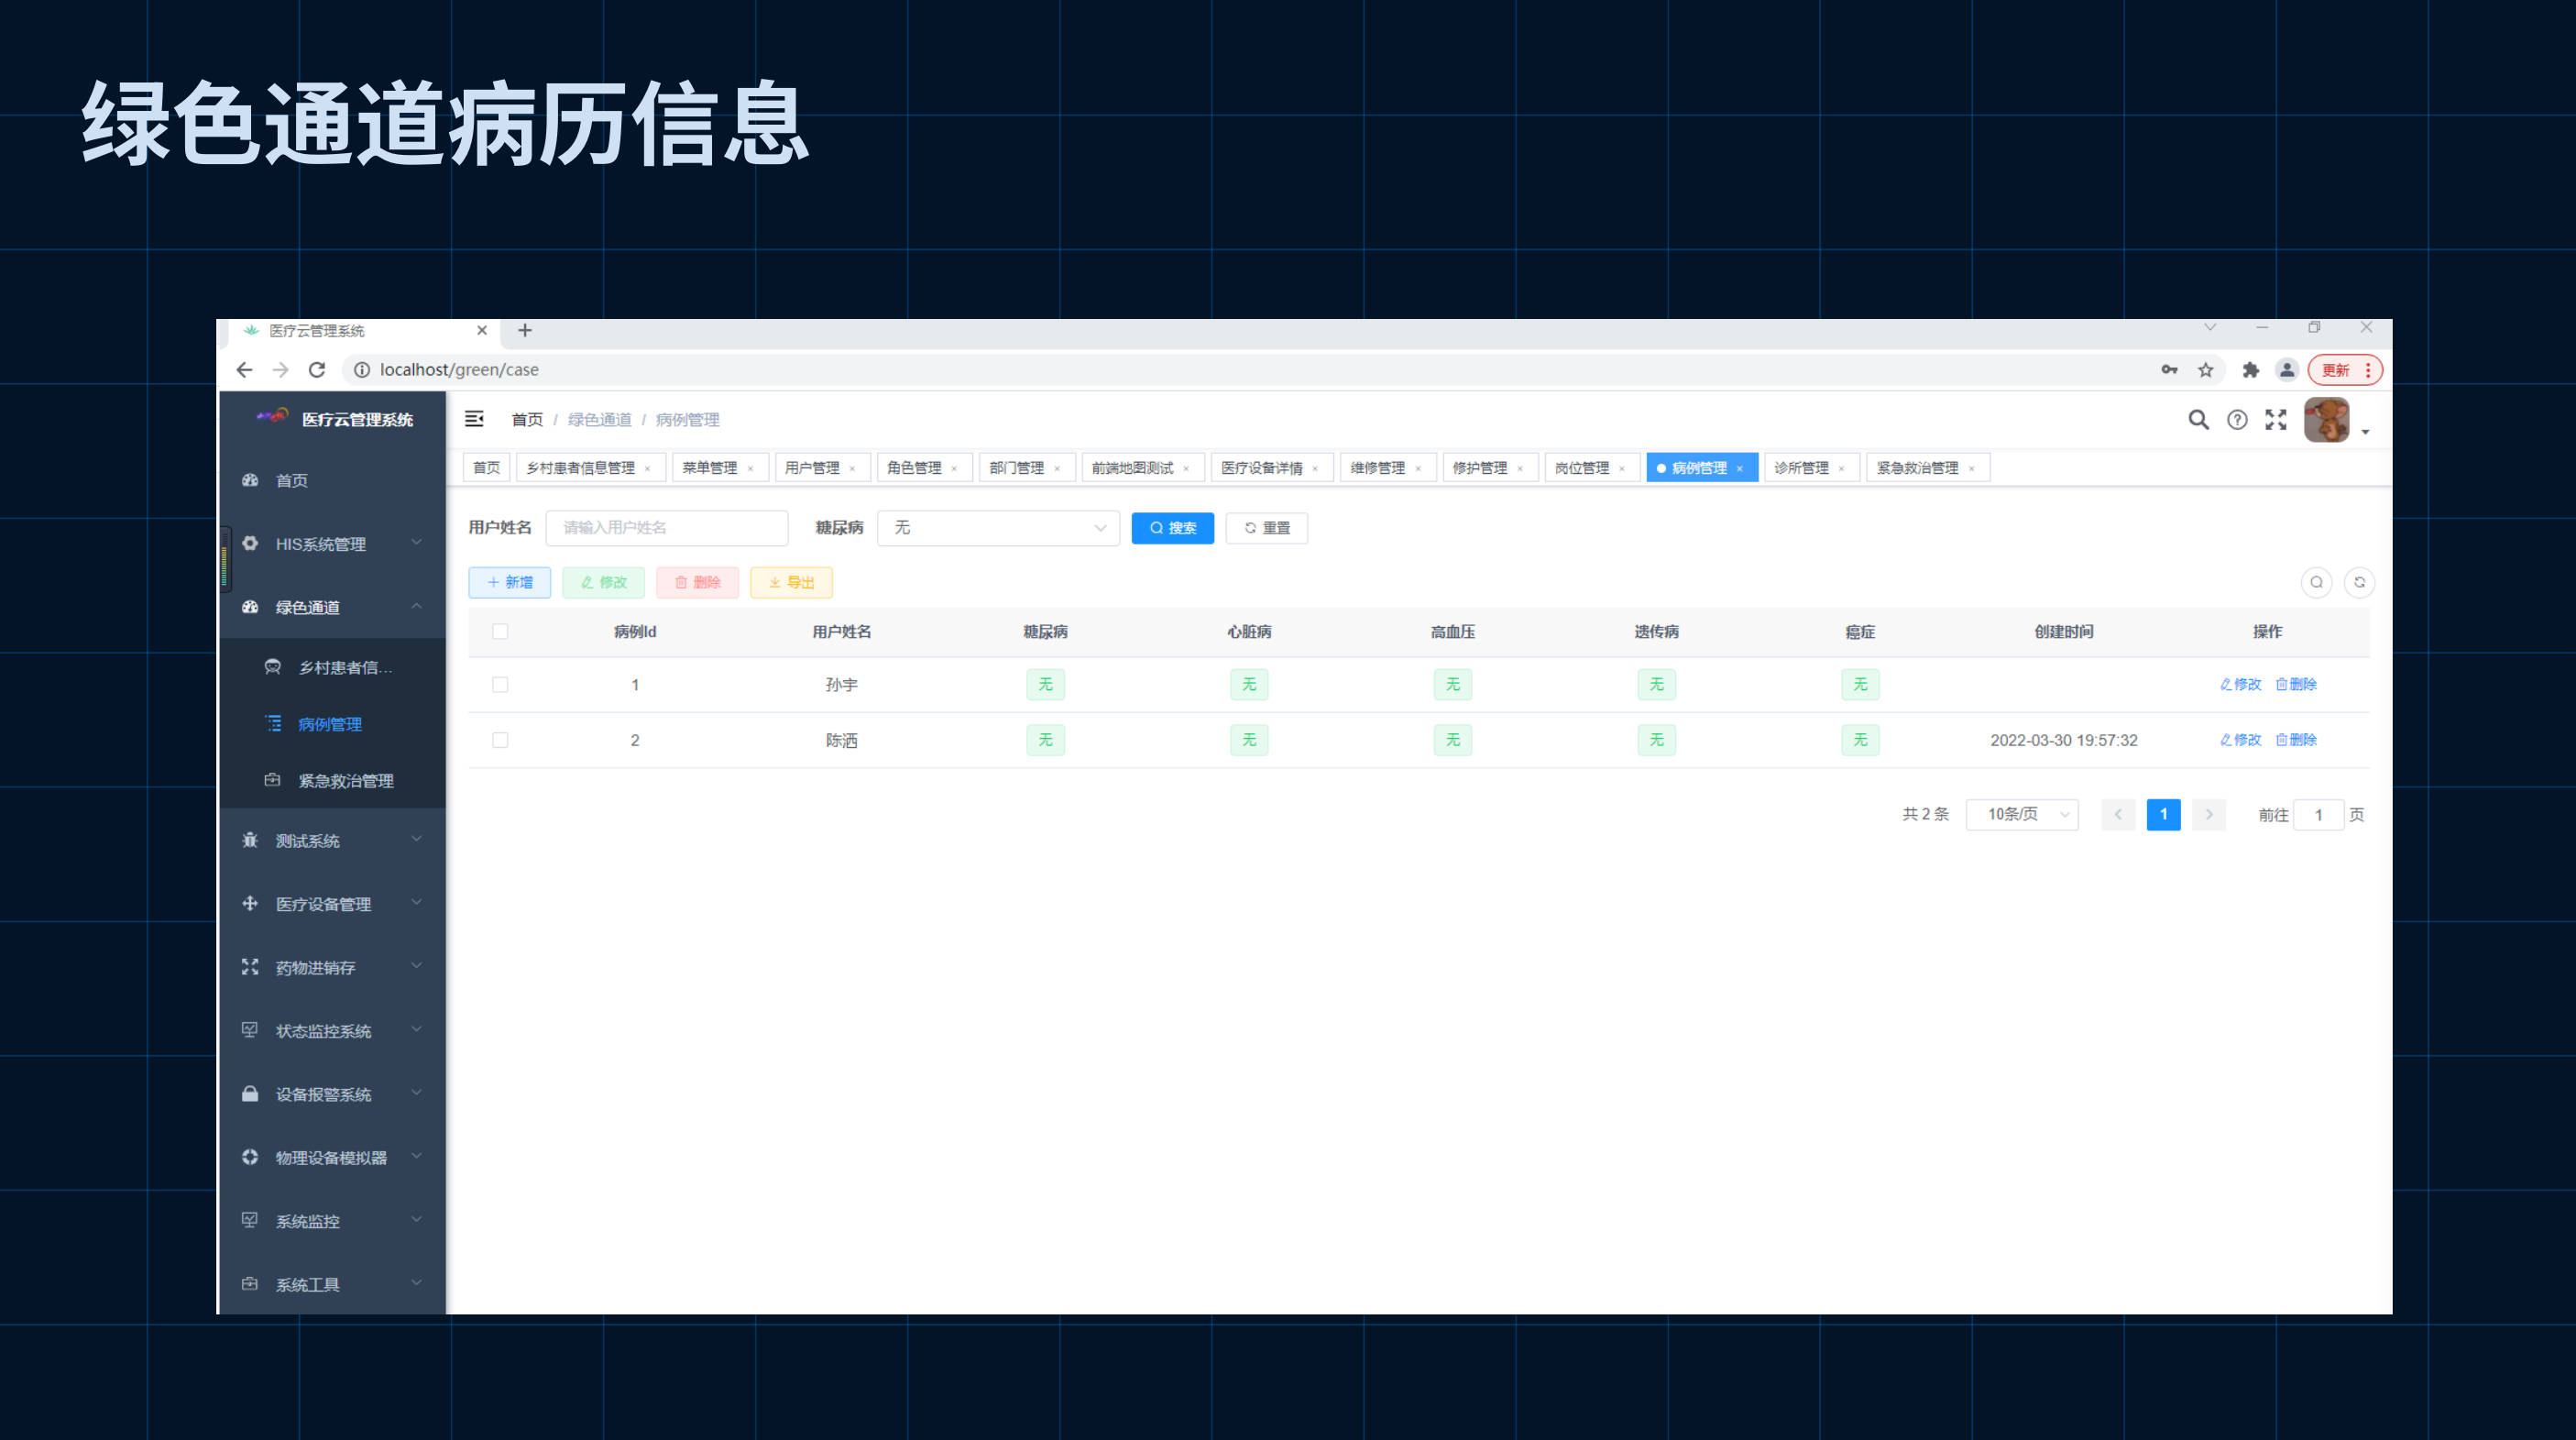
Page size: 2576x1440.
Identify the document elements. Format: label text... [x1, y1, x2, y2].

picture [215, 318, 2393, 1314]
text_box 绿色通道病历信息 [43, 59, 851, 183]
